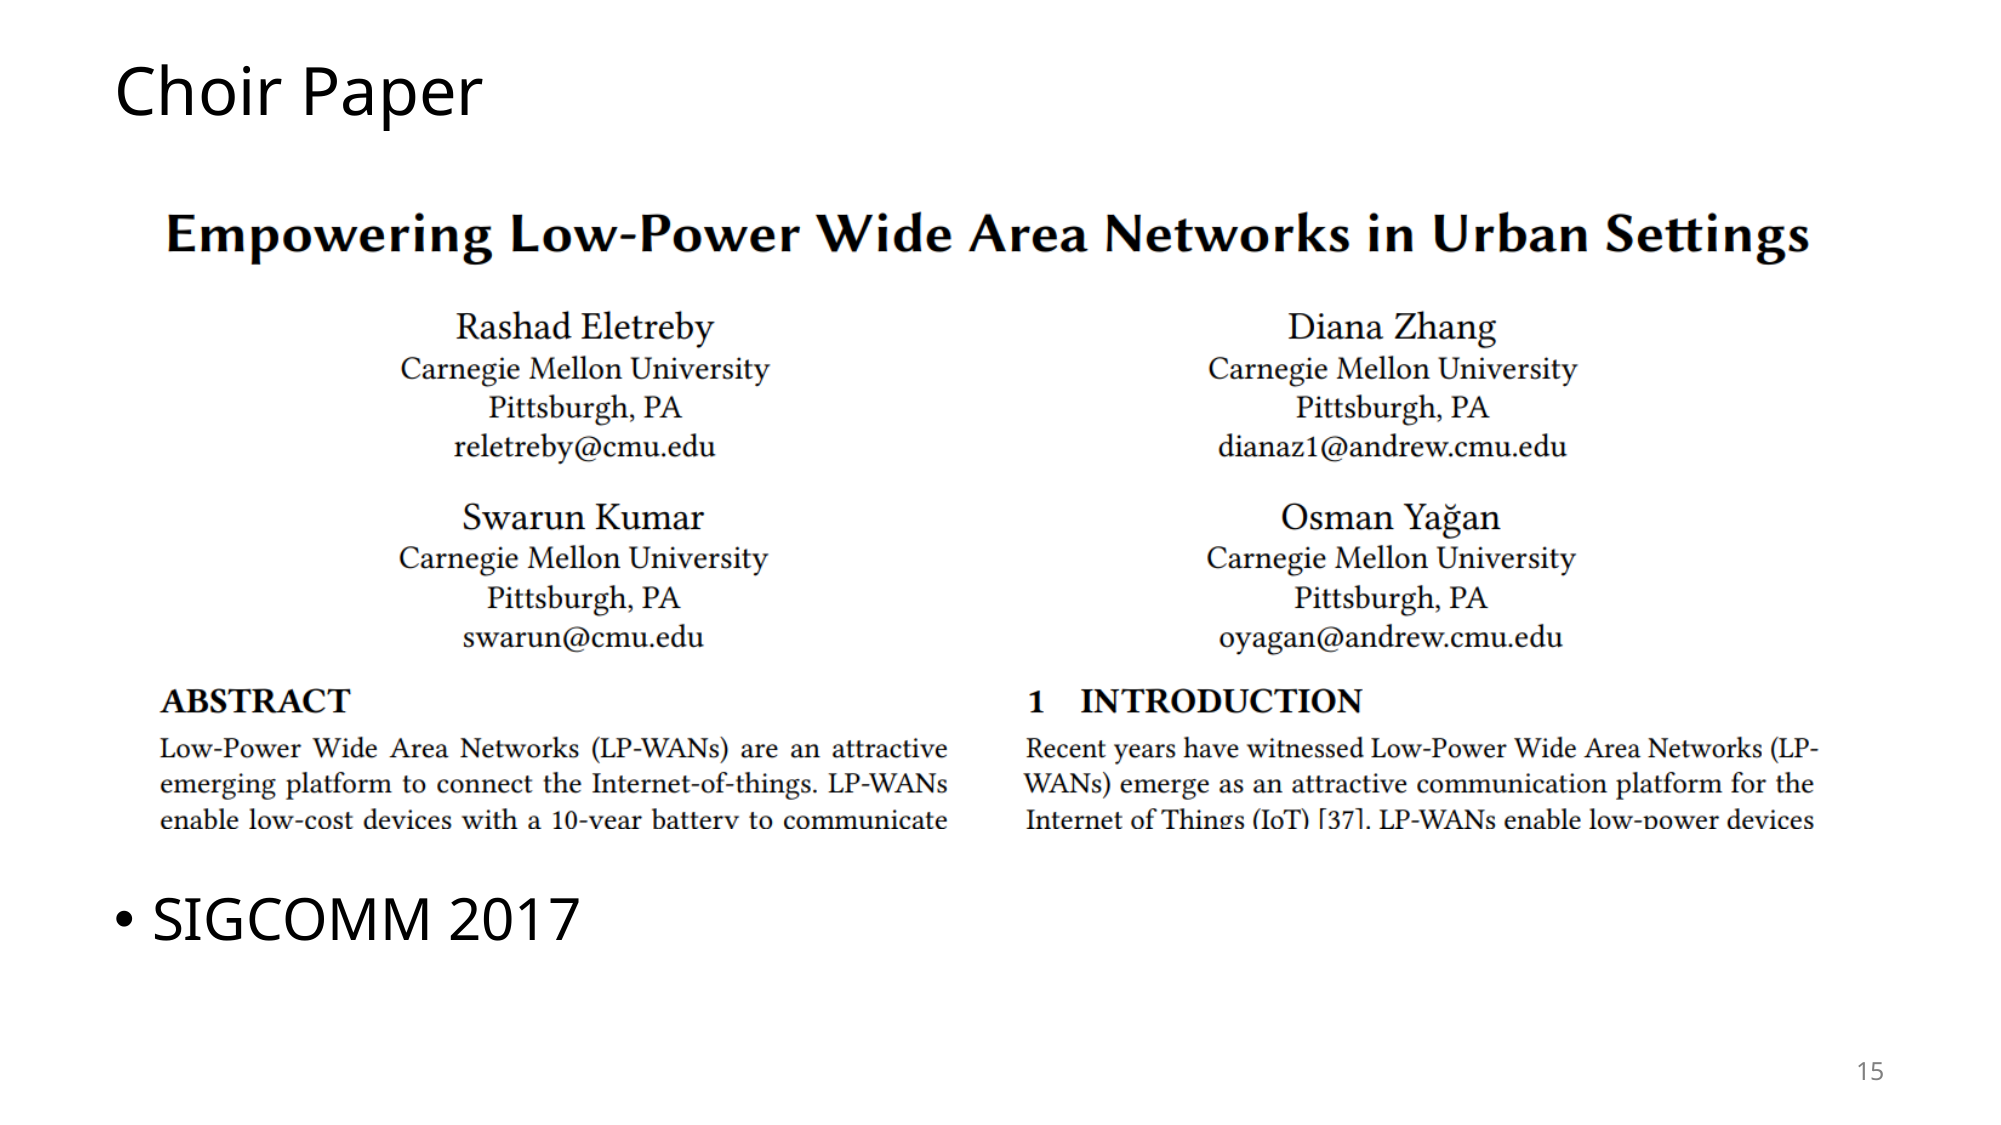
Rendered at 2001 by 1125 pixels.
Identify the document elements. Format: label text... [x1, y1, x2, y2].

slide_number 15 [1749, 1042, 1900, 1103]
list SIGCOMM 2017 [99, 882, 1900, 1013]
picture [99, 187, 1900, 829]
title Choir Paper [99, 37, 1900, 150]
